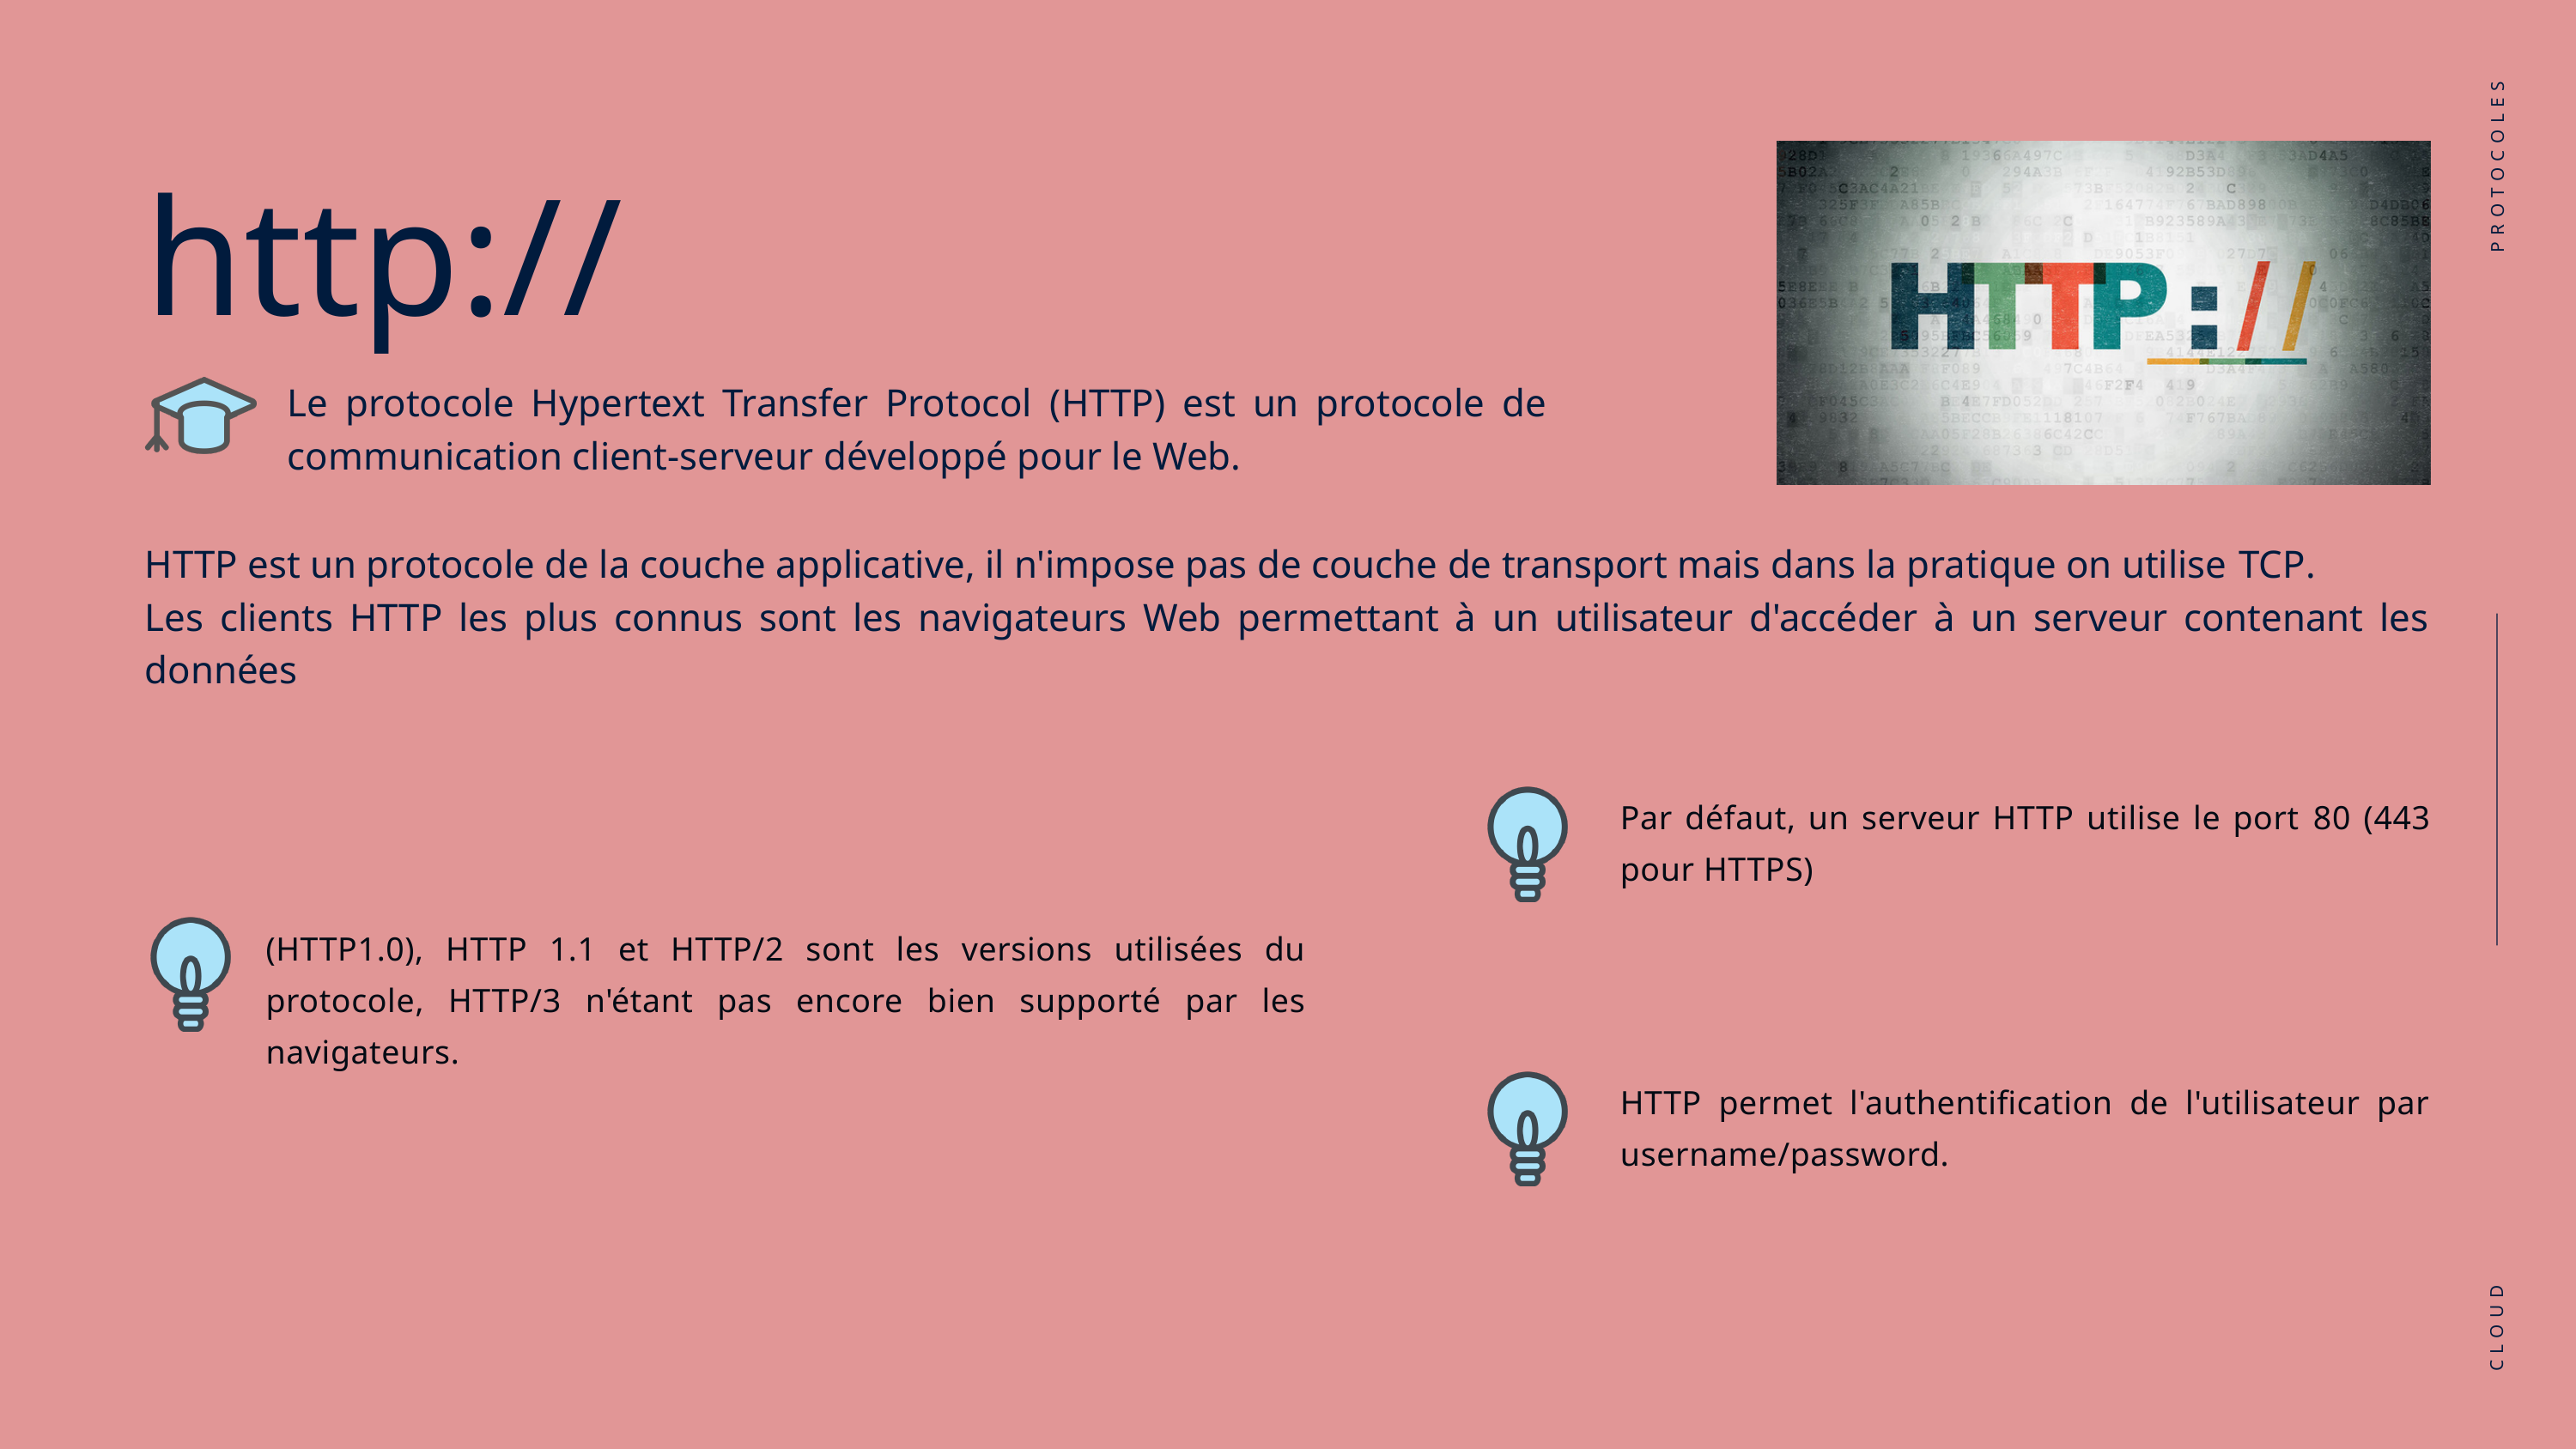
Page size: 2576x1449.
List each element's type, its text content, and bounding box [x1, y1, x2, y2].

text_box HTTP est un protocole de la couche applicative, il n'impose pas de couche de transport mais dans la pratique on utilise TCP. Les clients HTTP les plus connus sont les navigateurs Web permettant à un utilisateur d'accéder à un serveur contenant les données [144, 533, 2431, 692]
text_box HTTP permet l'authentification de l'utilisateur par username/password. [1619, 1070, 2431, 1173]
text_box PROTOCOLES [2487, 82, 2508, 614]
text_box http:// [144, 122, 1759, 348]
picture [1481, 780, 1574, 902]
text_box Par défaut, un serveur HTTP utilise le port 80 (443 pour HTTPS) [1619, 785, 2431, 888]
picture [144, 911, 237, 1032]
text_box CLOUD [2486, 925, 2506, 1372]
picture [1481, 1065, 1574, 1186]
text_box (HTTP1.0), HTTP 1.1 et HTTP/2 sont les versions utilisées du protocole, HTTP/3 n'étant pas encore bien supporté par les navigateurs. [265, 916, 1308, 1071]
picture [1777, 141, 2431, 485]
picture [144, 377, 257, 454]
text_box Le protocole Hypertext Transfer Protocol (HTTP) est un protocole de communication client-serveur développé pour le Web. [287, 372, 1547, 477]
